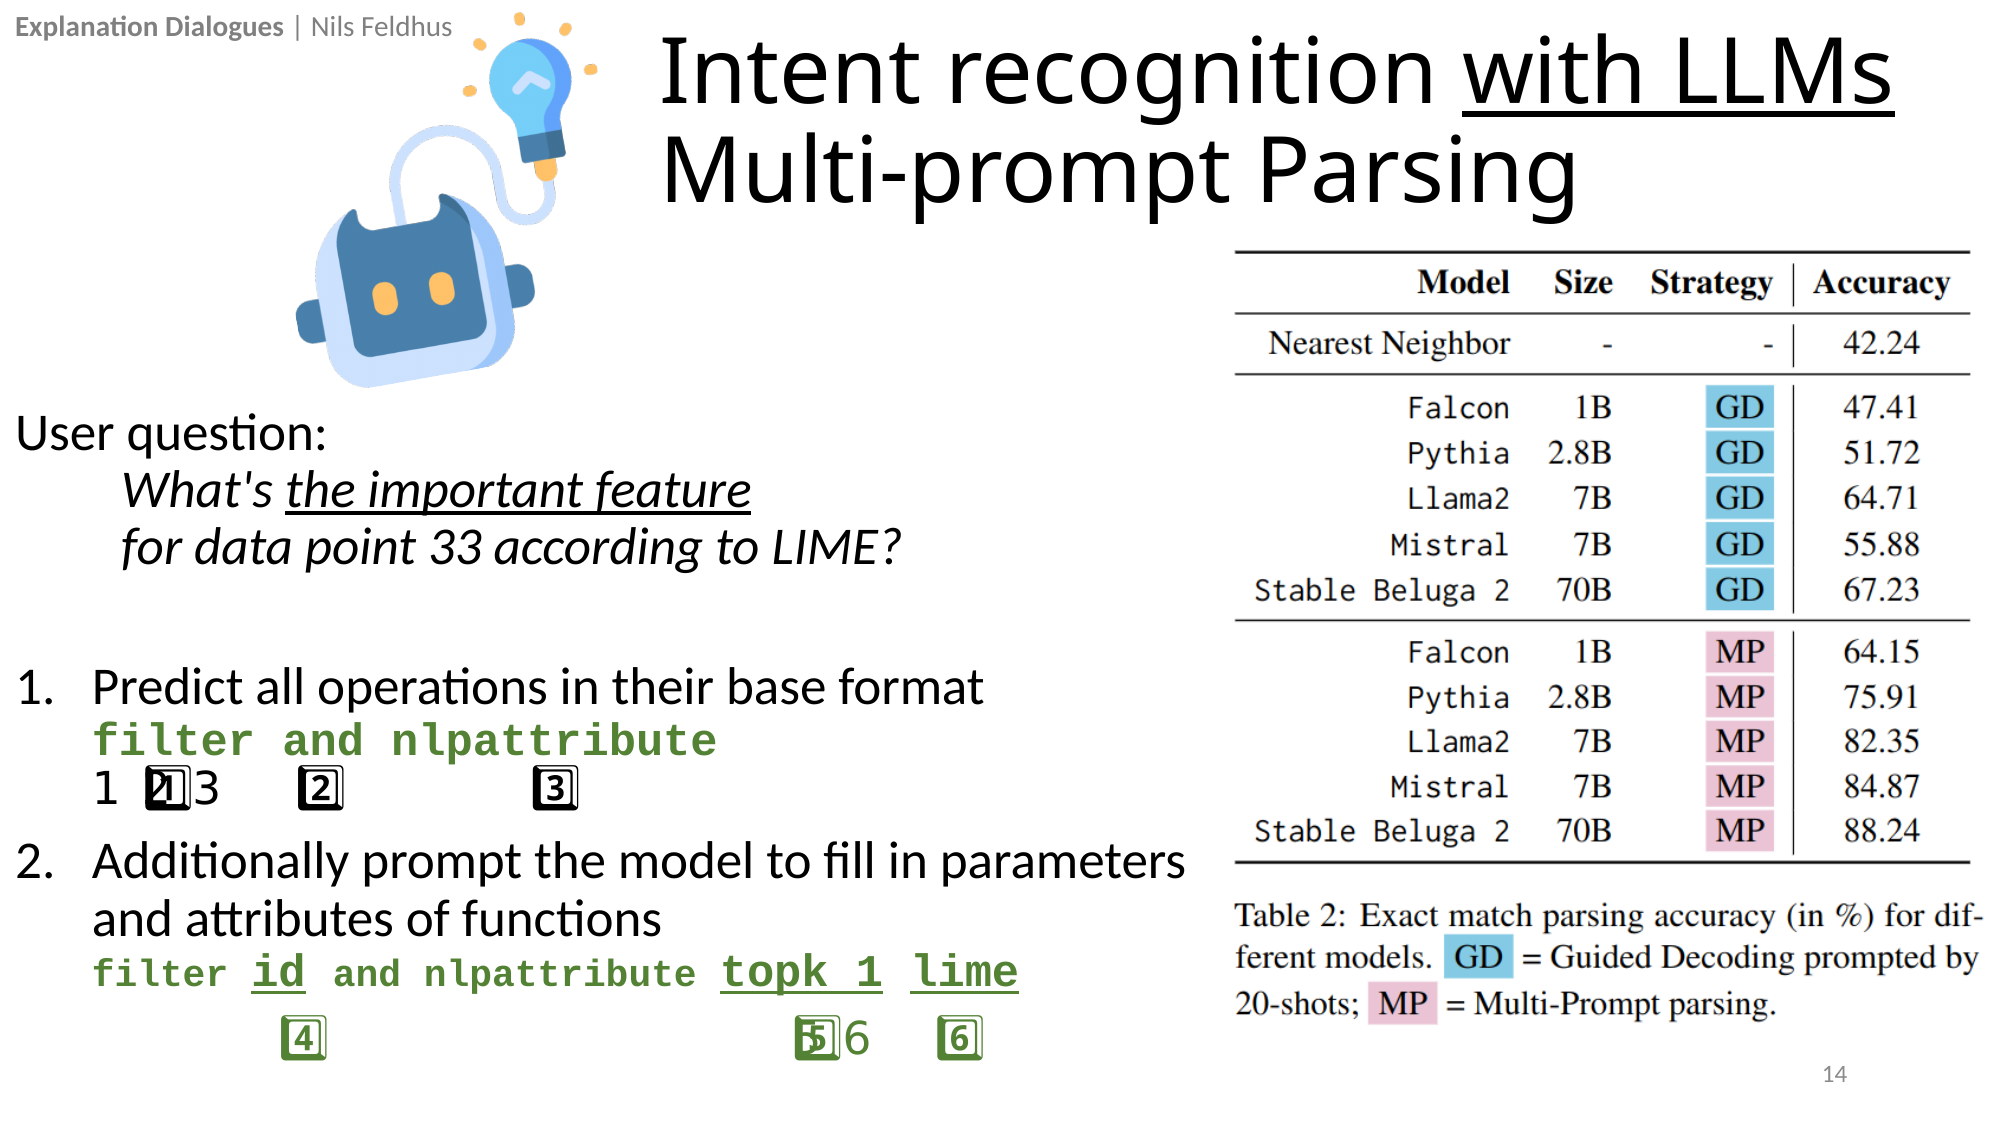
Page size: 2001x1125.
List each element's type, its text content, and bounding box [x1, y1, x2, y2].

title Intent recognition with LLMs Multi-prompt Parsing [644, 14, 1918, 233]
text_box User question: What's the important feature for data point 33 according to LIME? Predict all operations in their base format filter and nlpattribute 1️⃣ 2️⃣ 3️⃣ Additionally prompt the model to fill in parameters and attributes of functions filter id and nlpattribute topk 1 lime ​ ​ ​4️⃣​ ​​ ​ ​​ 5️⃣ 6️⃣ [0, 397, 1217, 1073]
picture [251, 27, 644, 397]
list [1216, 236, 2000, 1043]
slide_number 14 [1412, 1043, 1863, 1103]
text_box Explanation Dialogues | Nils Feldhus [0, 0, 611, 50]
